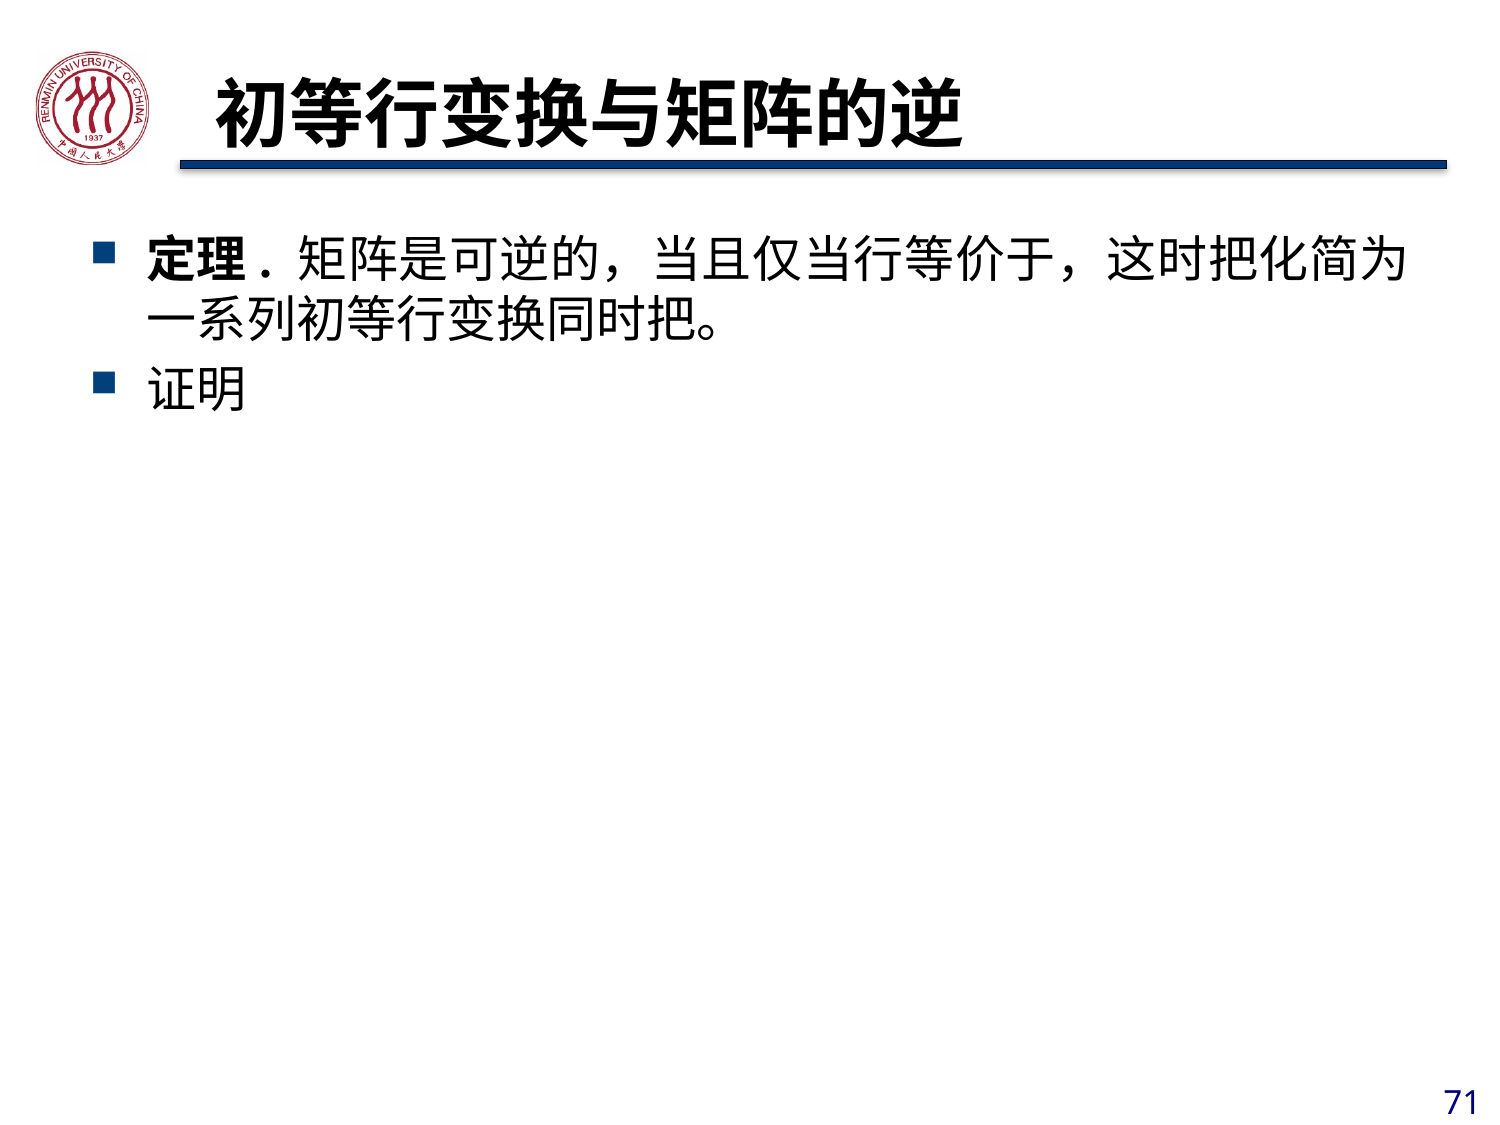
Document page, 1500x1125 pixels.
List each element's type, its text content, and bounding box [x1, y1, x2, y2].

title 初等行变换与矩阵的逆 [198, 18, 1407, 205]
picture [35, 51, 149, 165]
